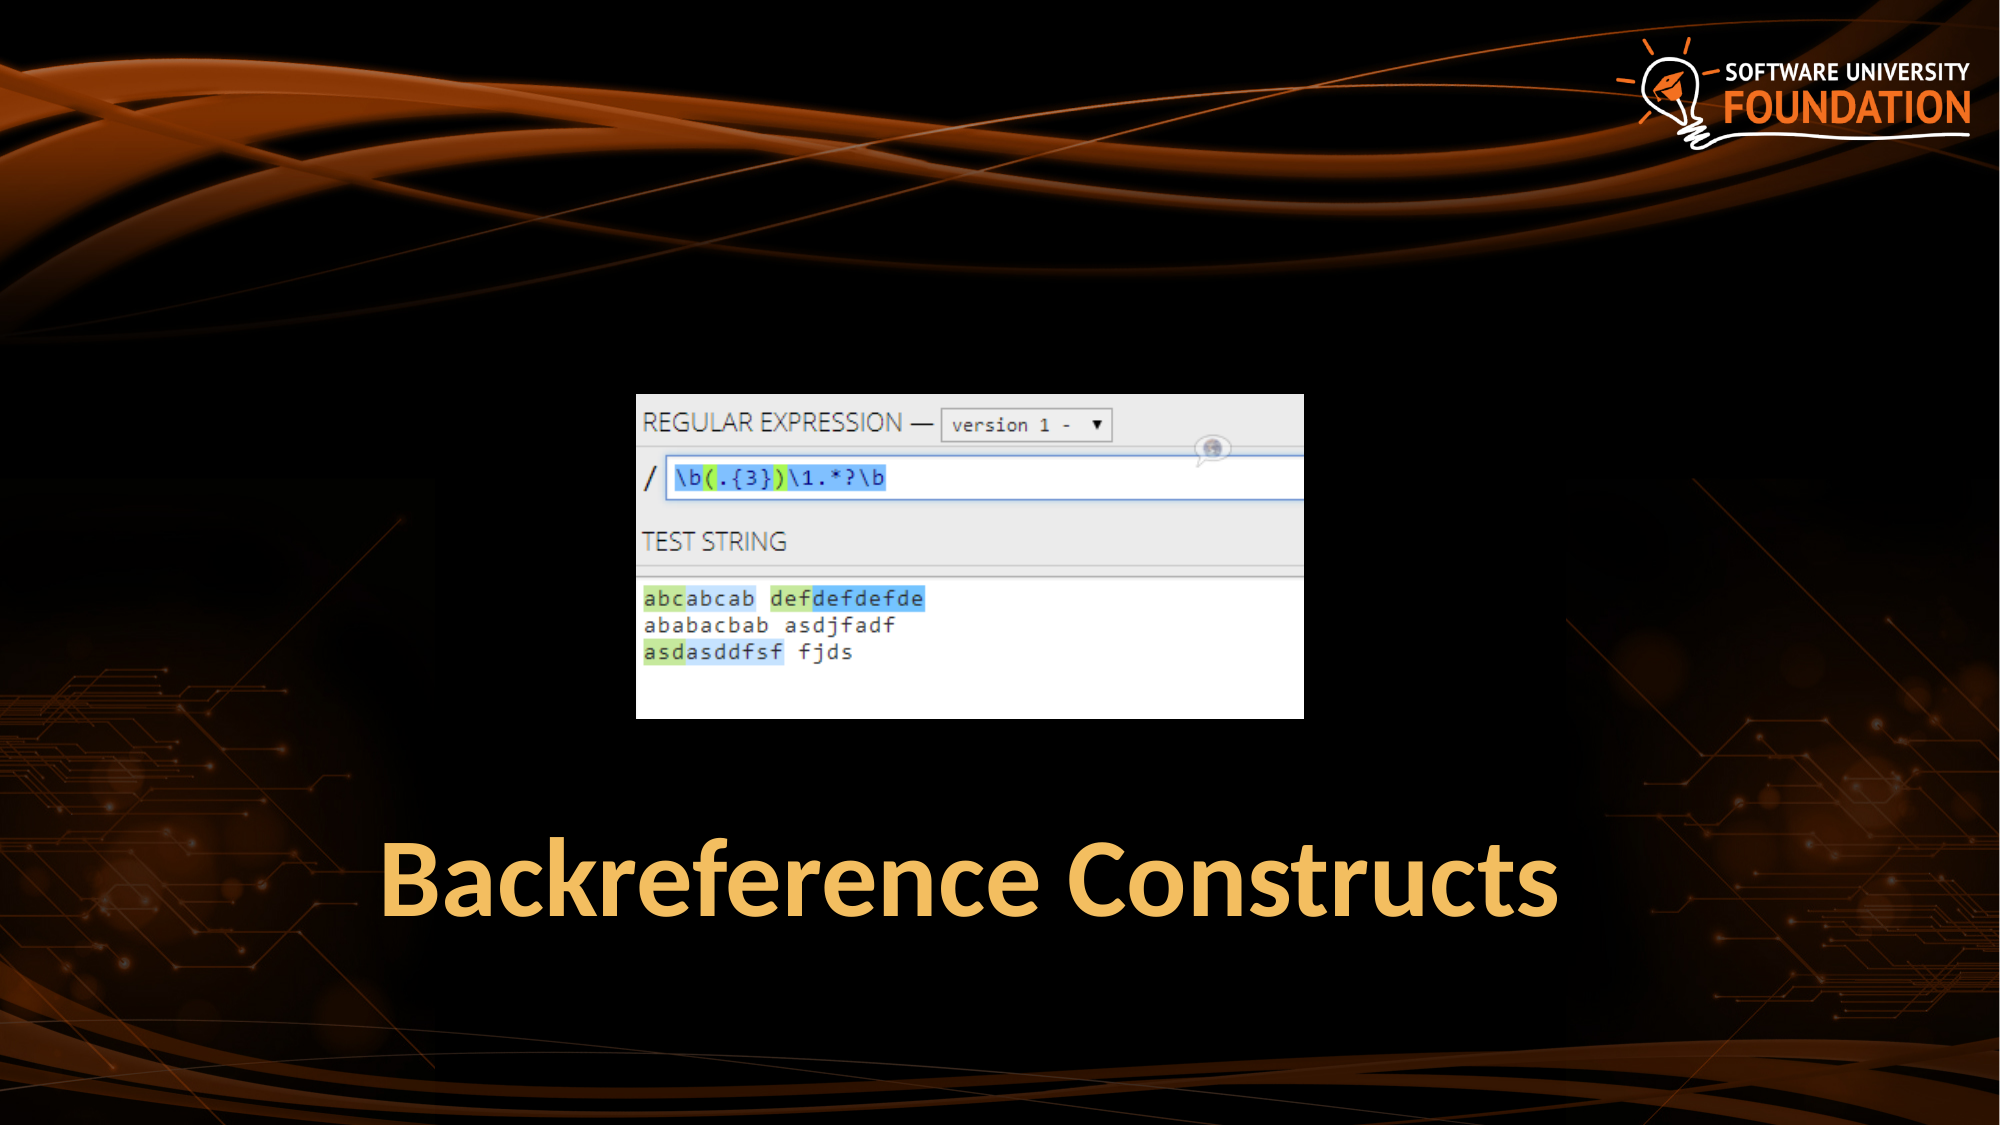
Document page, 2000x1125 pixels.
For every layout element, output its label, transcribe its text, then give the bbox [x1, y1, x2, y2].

title Backreference Constructs [237, 812, 1704, 948]
picture [0, 0, 2000, 1125]
